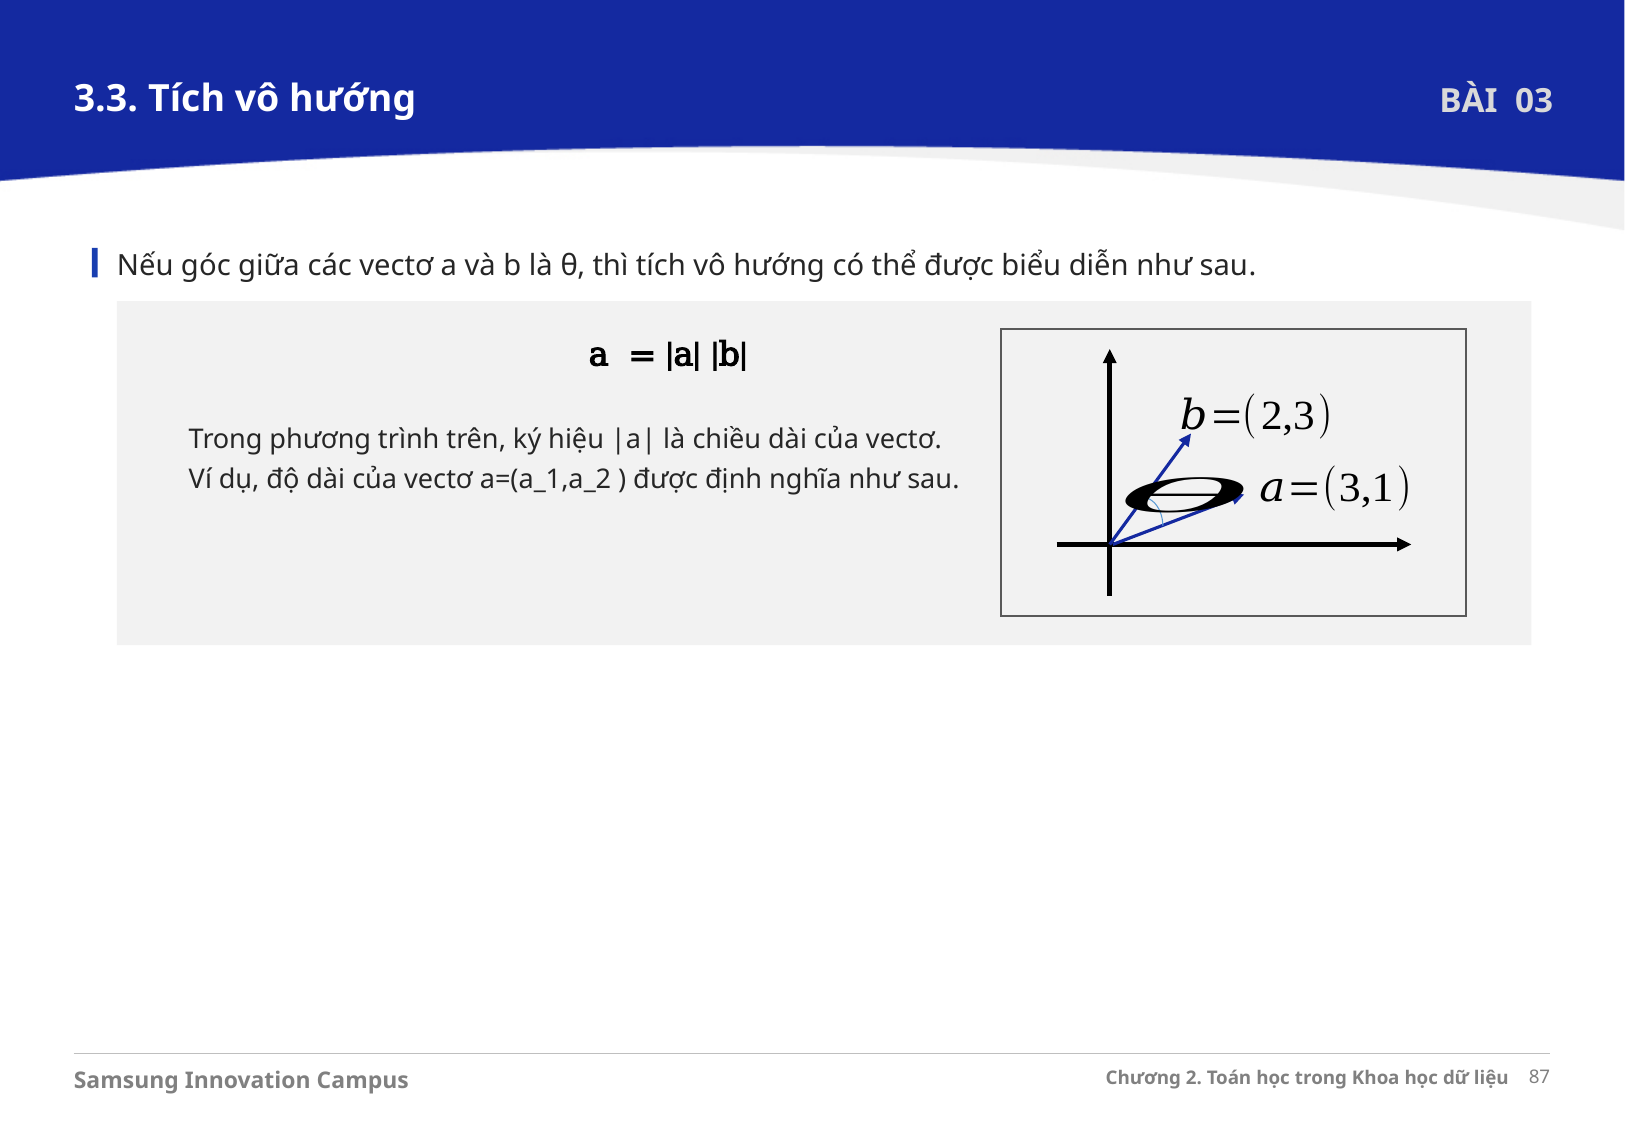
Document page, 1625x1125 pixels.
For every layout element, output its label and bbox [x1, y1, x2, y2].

text_box [116, 300, 1532, 646]
text_box [1001, 328, 1467, 617]
picture [0, 0, 1625, 1125]
text_box [91, 246, 1533, 282]
text_box [73, 73, 1554, 120]
